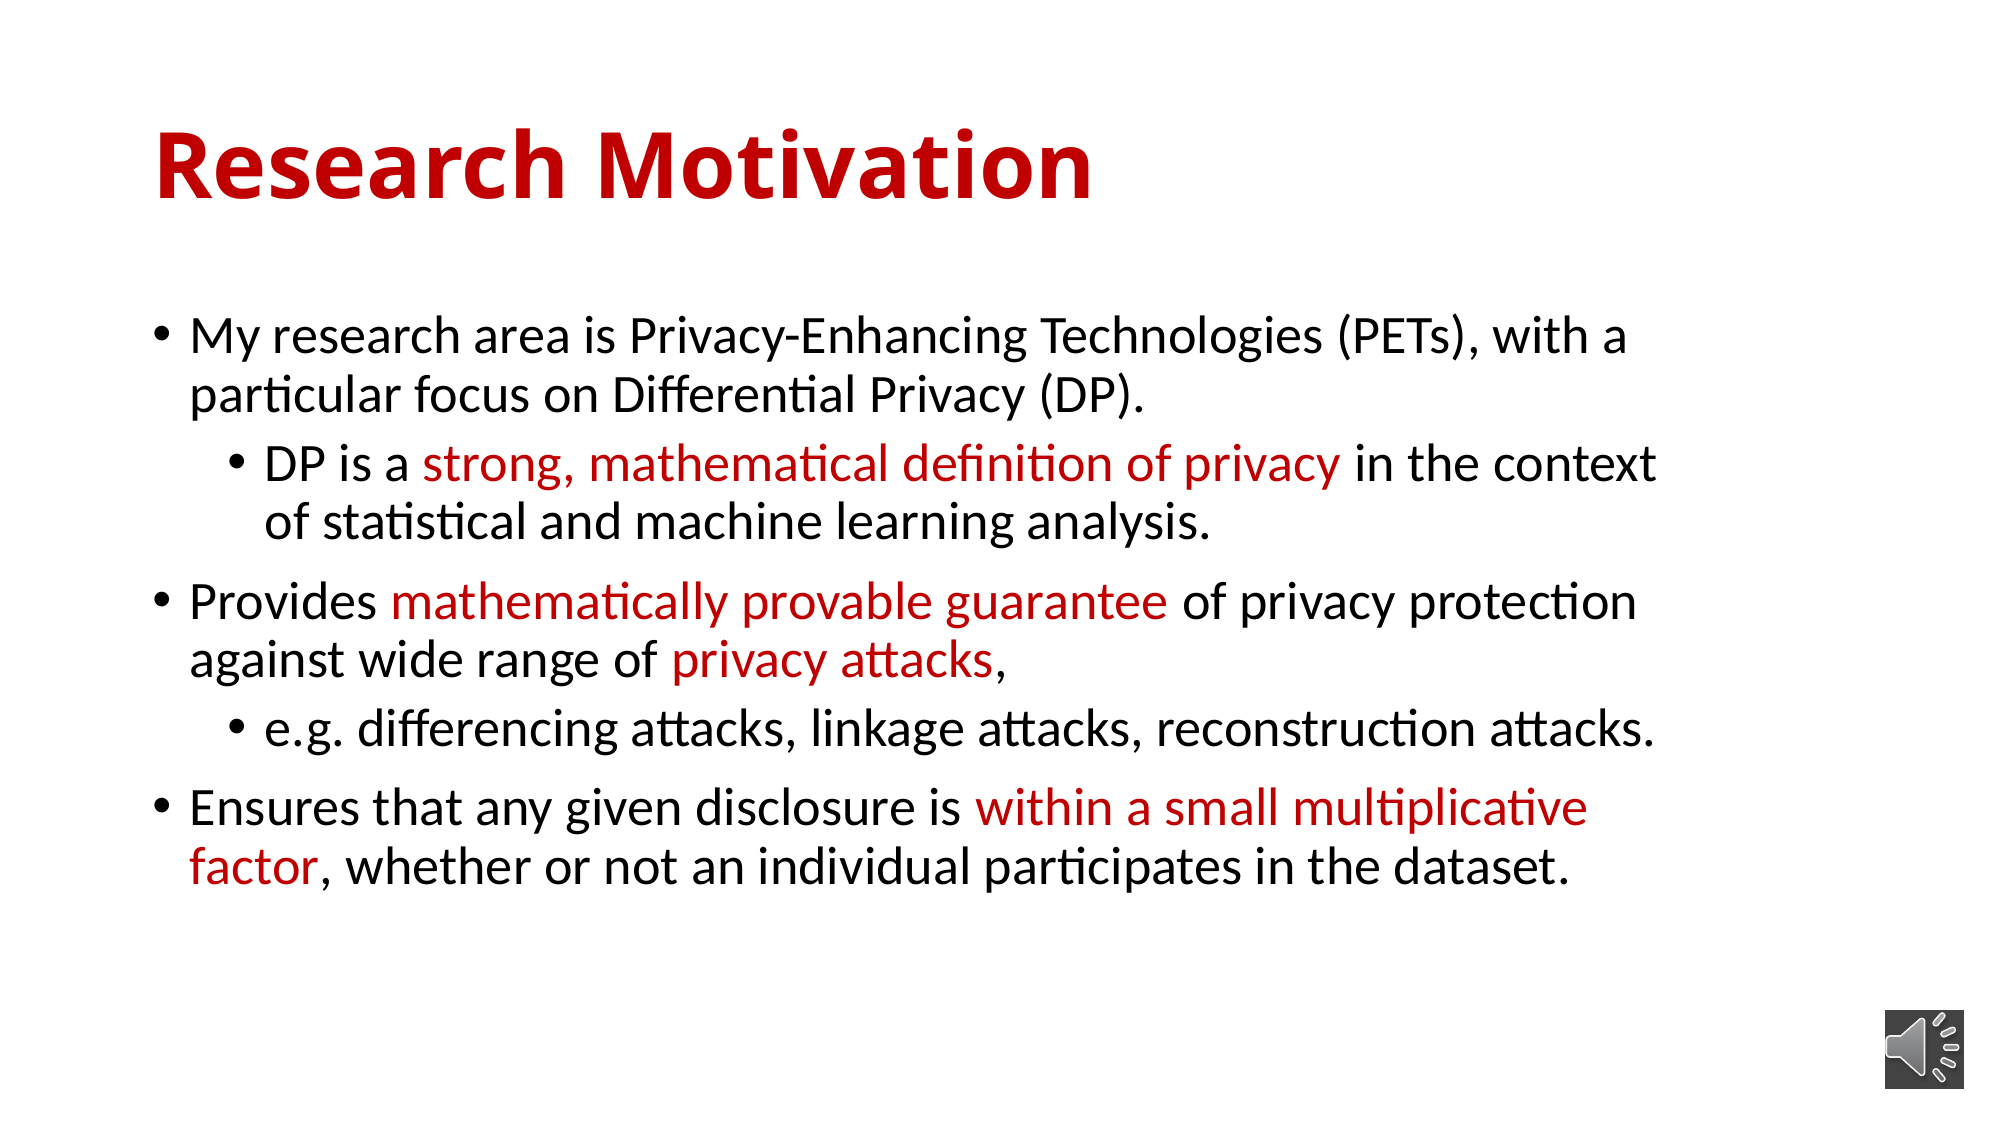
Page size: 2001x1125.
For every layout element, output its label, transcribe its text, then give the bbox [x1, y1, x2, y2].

list My research area is Privacy-Enhancing Technologies (PETs), with a particular focus on Differential Privacy (DP). DP is a strong, mathematical definition of privacy in the context of statistical and machine learning analysis. Provides mathematically provable guarantee of privacy protection against wide range of privacy attacks, e.g. differencing attacks, linkage attacks, reconstruction attacks. Ensures that any given disclosure is within a small multiplicative factor, whether or not an individual participates in the dataset. [137, 299, 1690, 1030]
picture [1884, 1009, 1965, 1090]
title Research Motivation [137, 59, 1863, 278]
